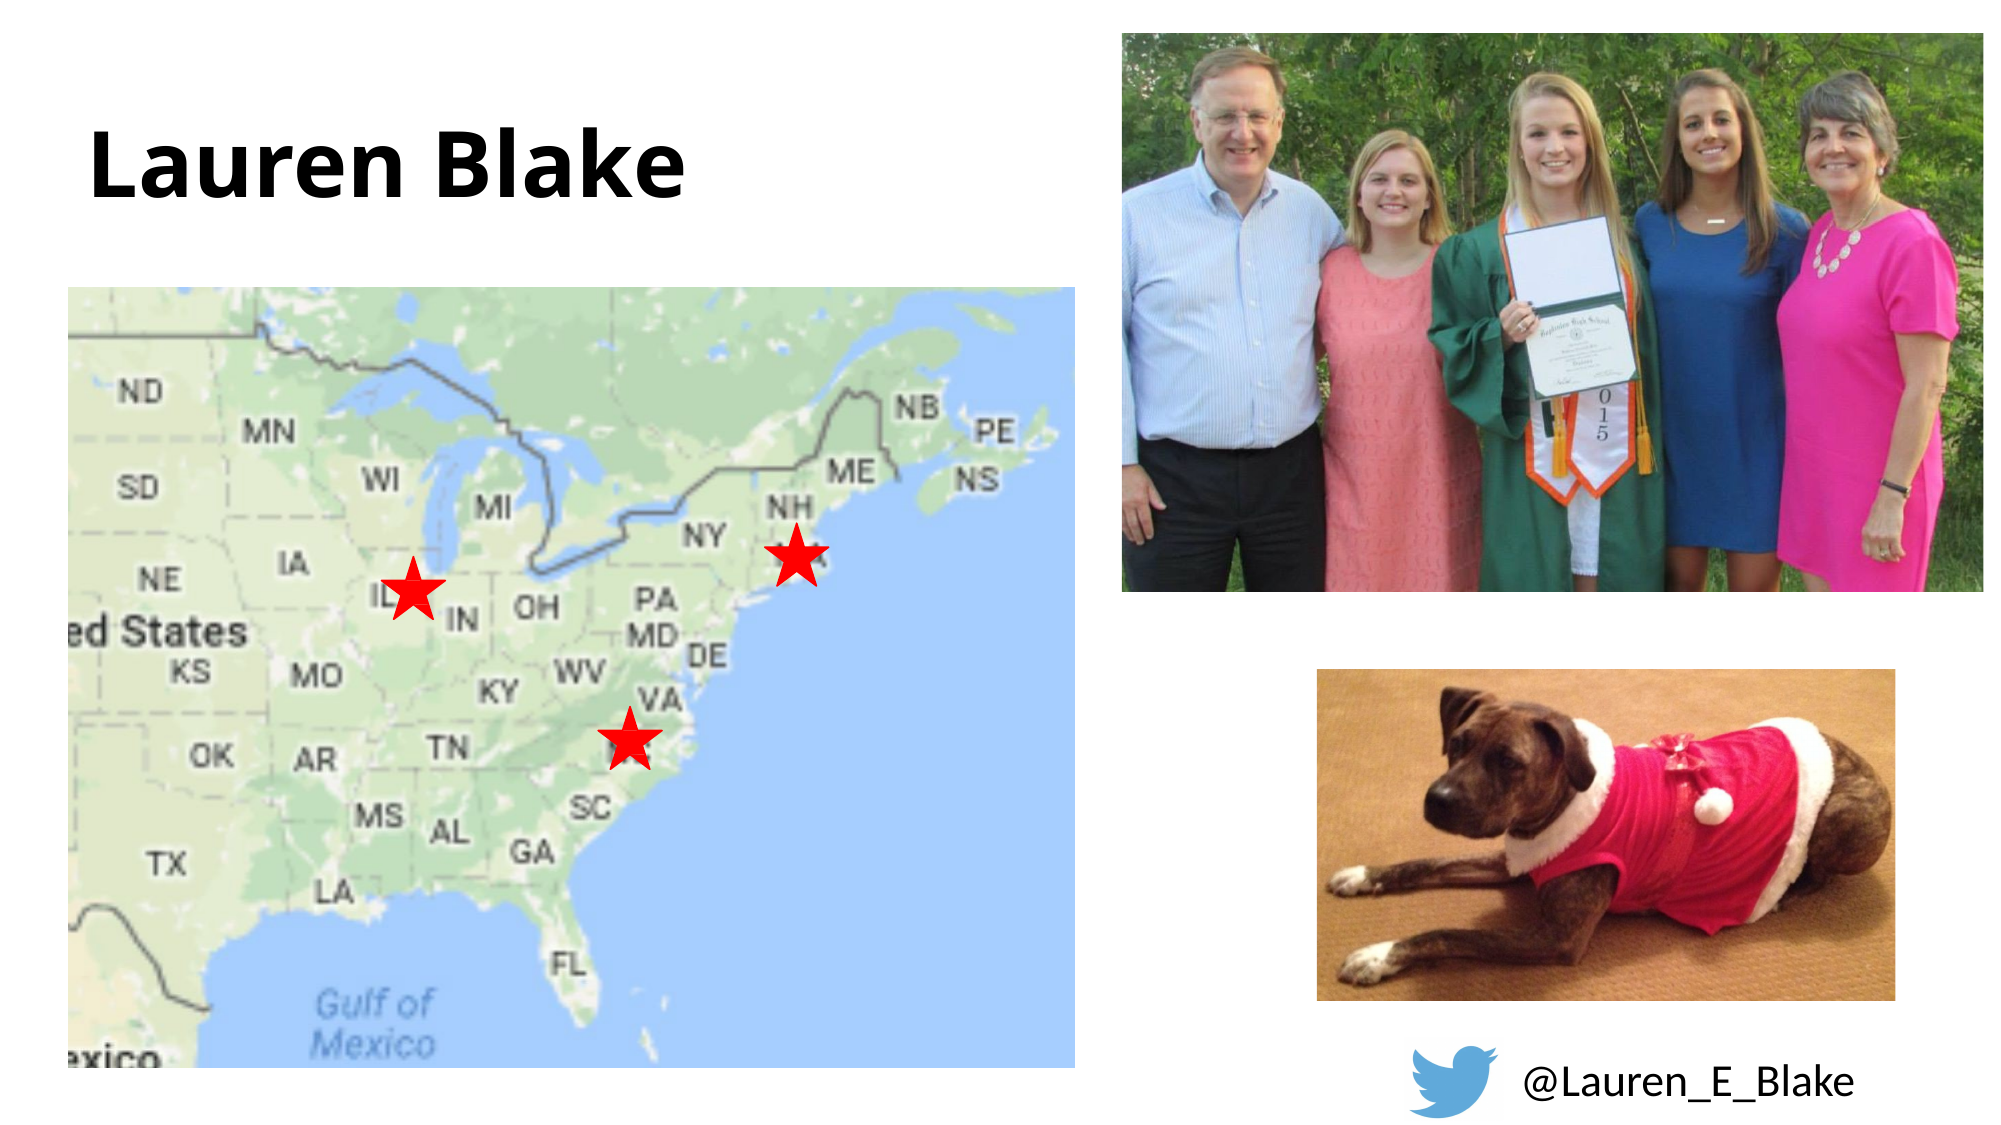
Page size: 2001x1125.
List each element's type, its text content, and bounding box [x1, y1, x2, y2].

text_box [598, 706, 663, 770]
text_box [764, 523, 829, 587]
text_box [381, 556, 446, 620]
picture [1404, 1037, 1504, 1121]
text_box [1316, 669, 1896, 1001]
title Lauren Blake [84, 64, 690, 255]
text_box @Lauren_E_Blake [1505, 1043, 1871, 1114]
text_box [68, 287, 1075, 1068]
text_box [1121, 33, 1984, 592]
